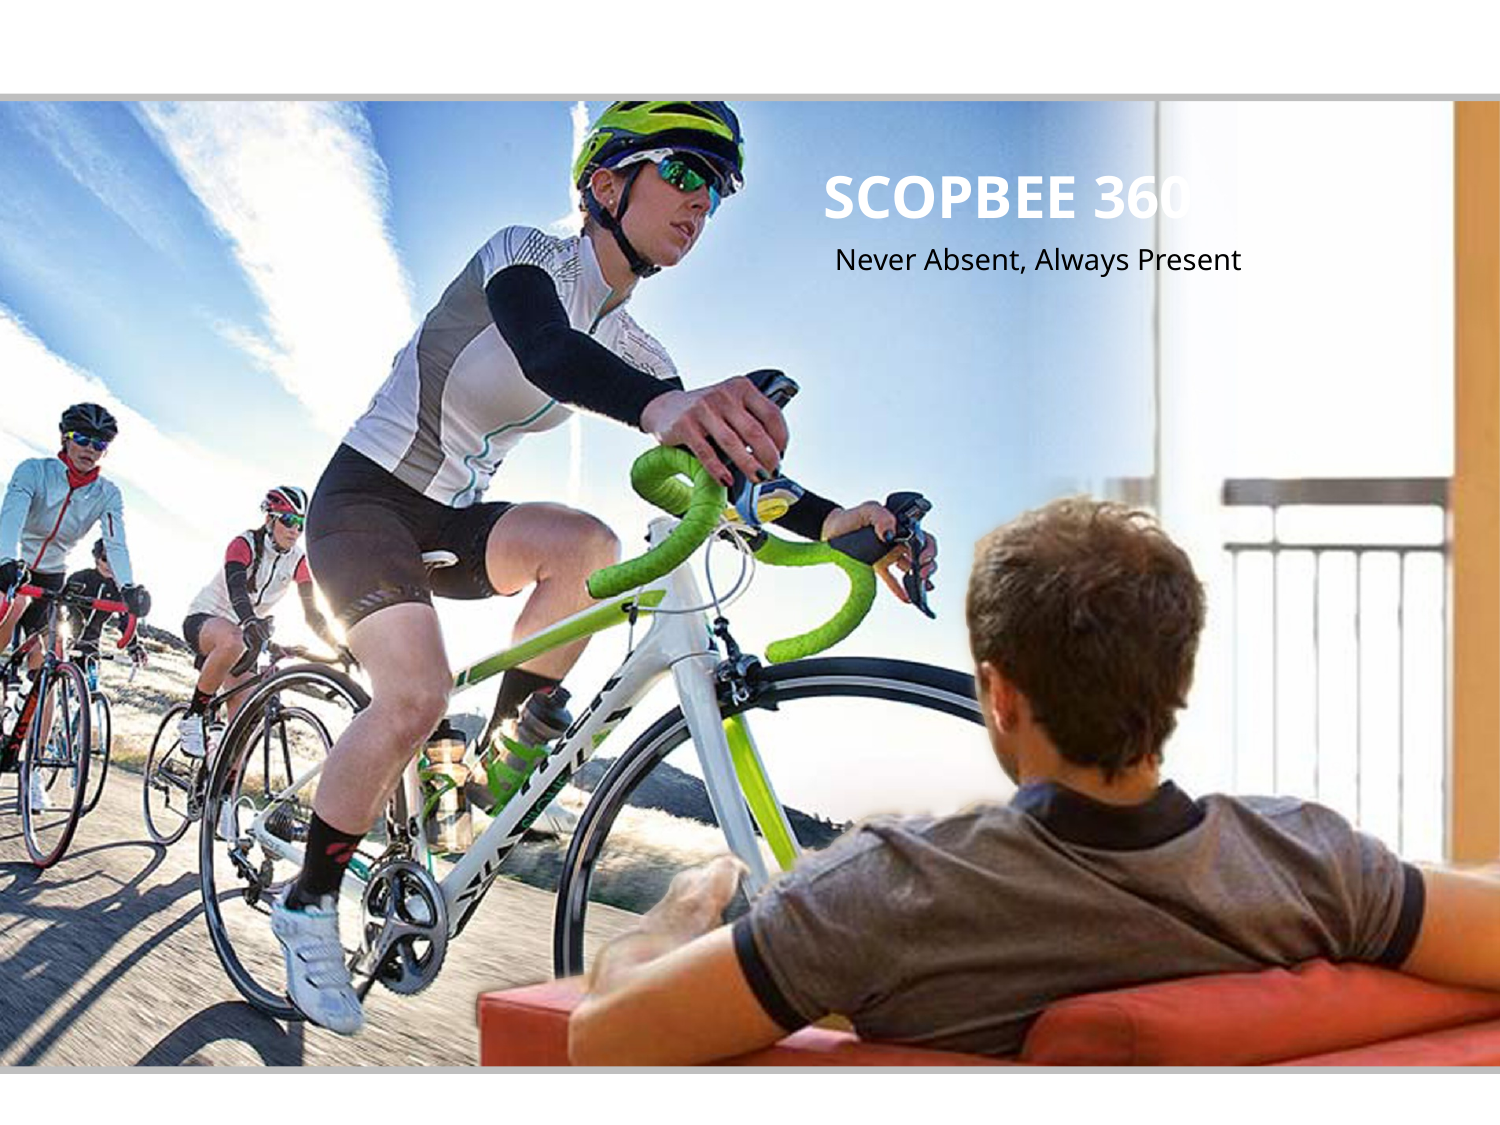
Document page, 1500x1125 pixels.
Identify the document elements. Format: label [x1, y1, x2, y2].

text_box [0, 92, 1500, 101]
picture [0, 101, 1500, 1067]
